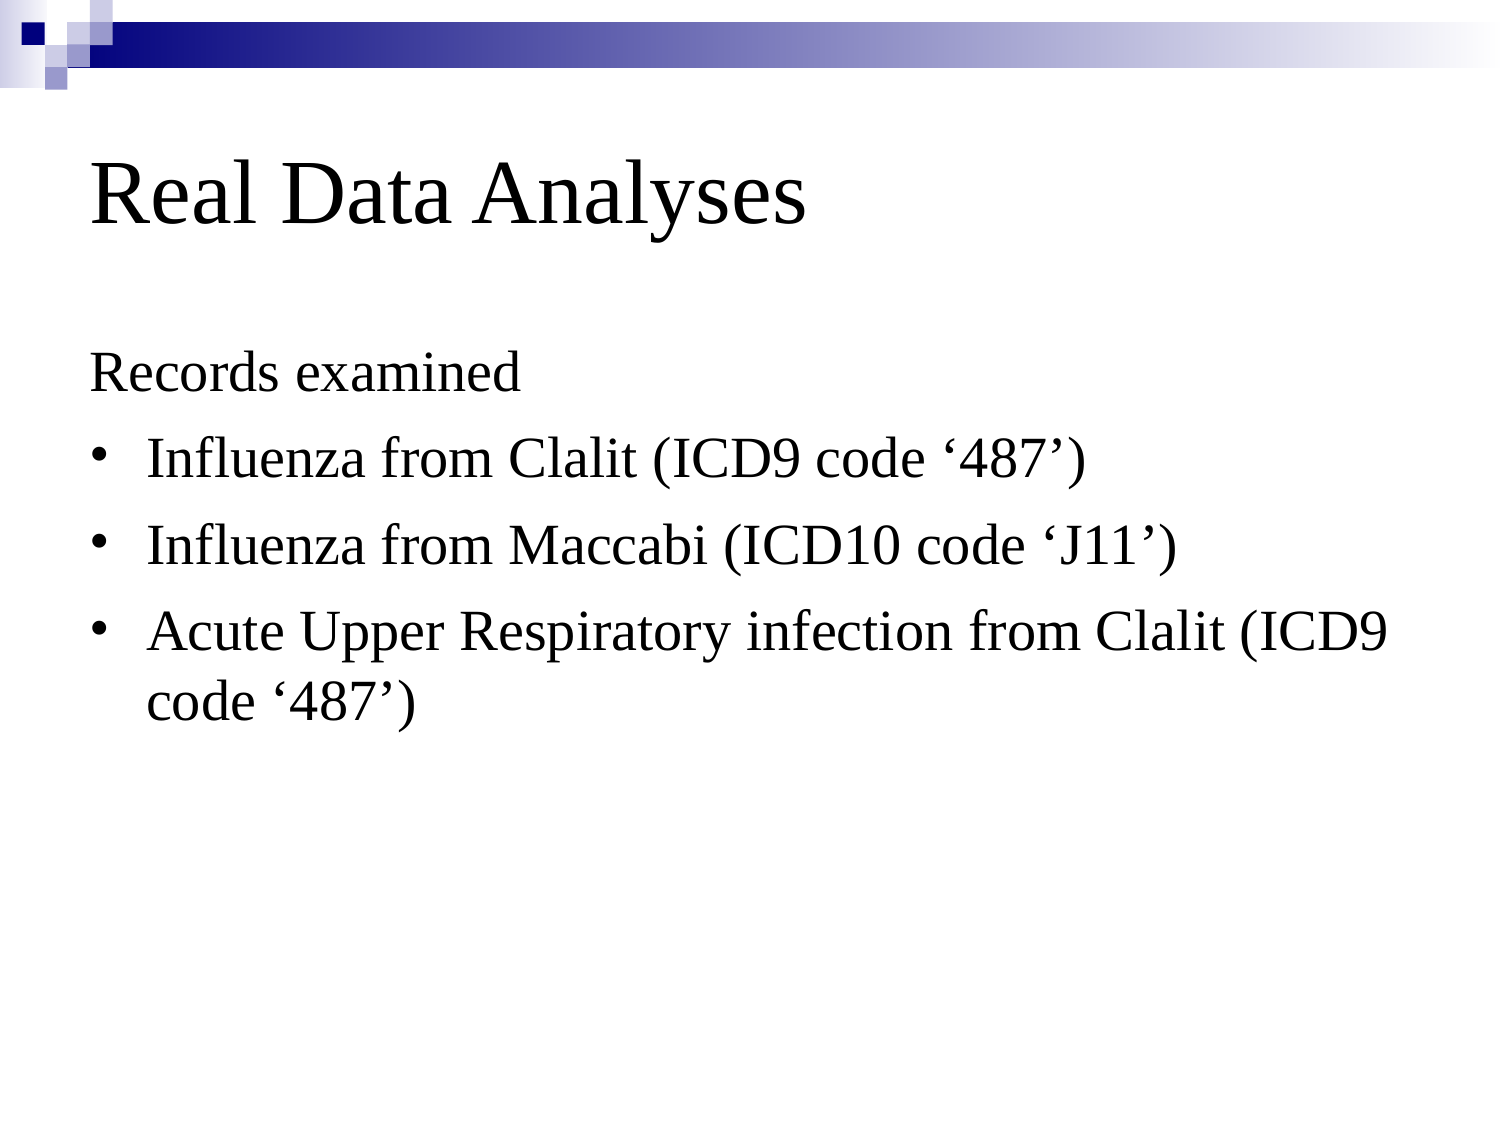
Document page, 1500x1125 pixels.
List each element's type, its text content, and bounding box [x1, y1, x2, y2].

list Records examined Influenza from Clalit (ICD9 code ‘487’) Influenza from Maccabi (ICD10 code ‘J11’) Acute Upper Respiratory infection from Clalit (ICD9 code ‘487’) [74, 324, 1425, 799]
title Real Data Analyses [74, 74, 1425, 300]
